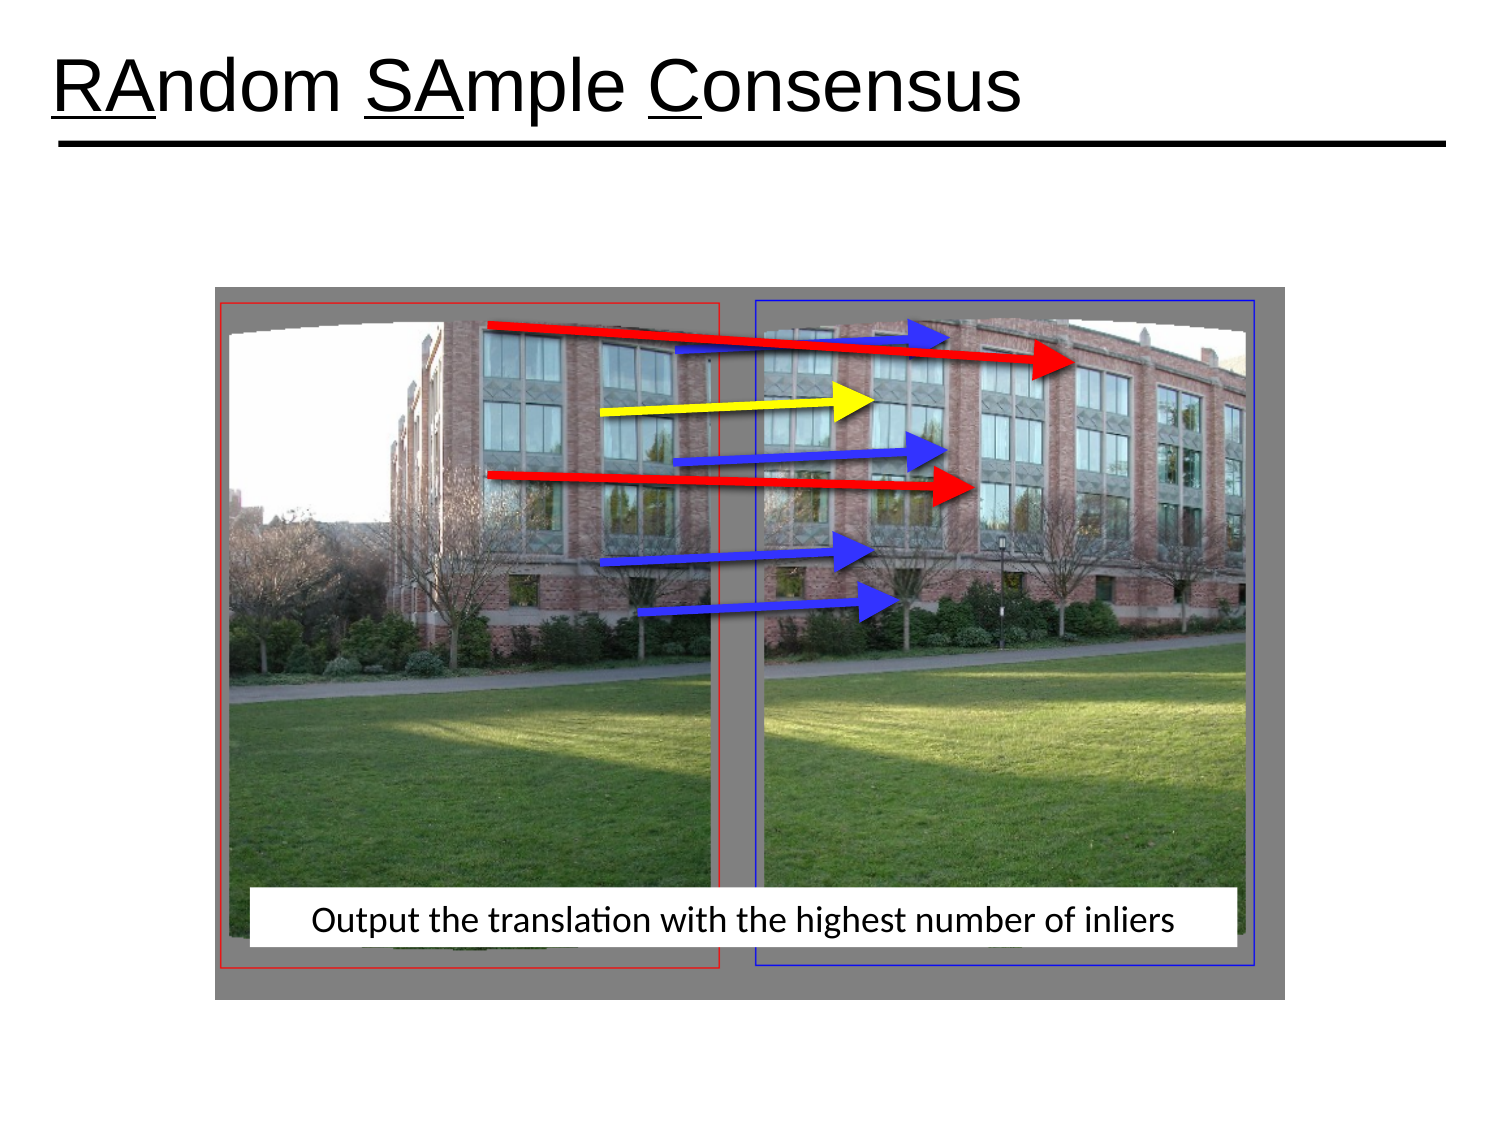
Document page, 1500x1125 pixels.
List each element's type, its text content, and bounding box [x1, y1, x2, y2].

title RAndom SAmple Consensus [36, 12, 1468, 151]
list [215, 287, 1285, 1001]
